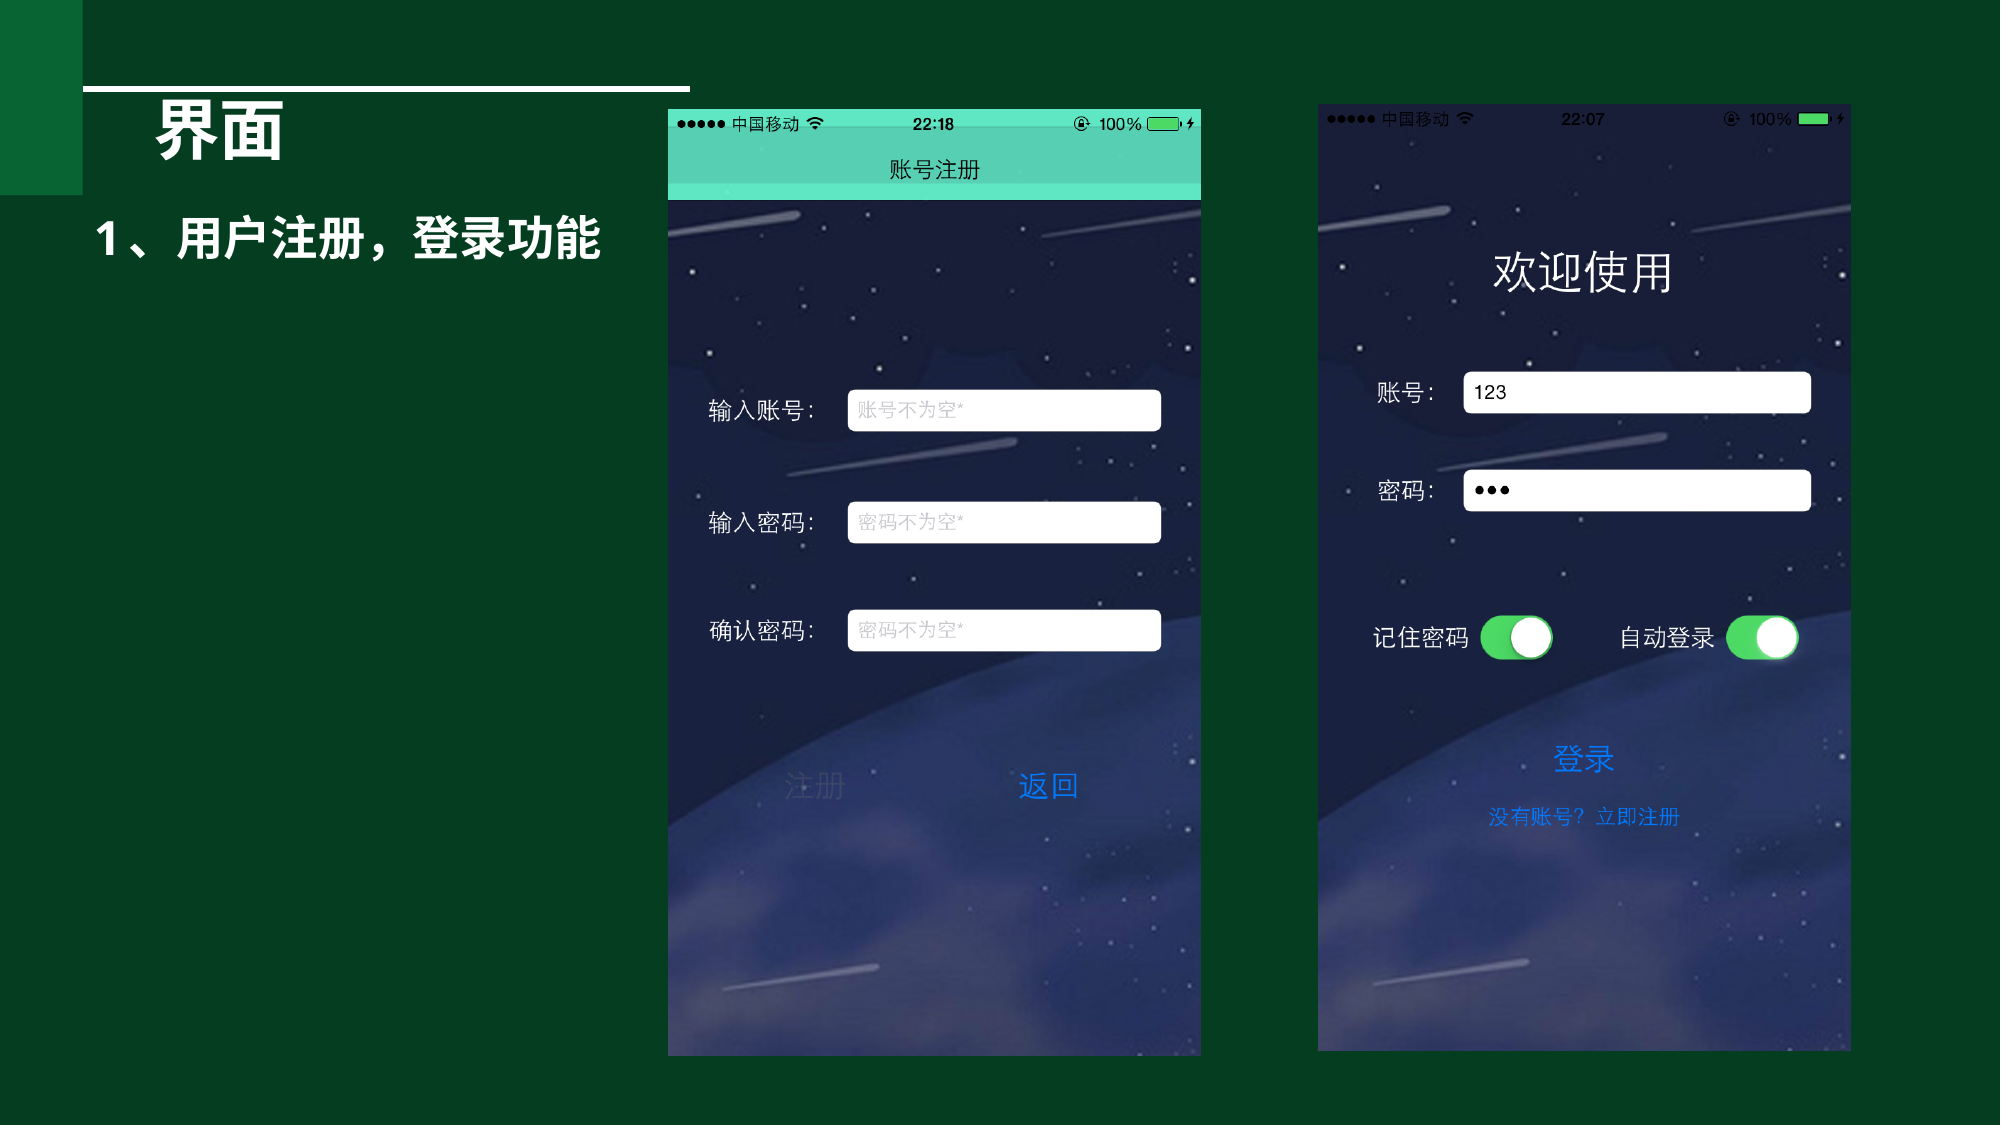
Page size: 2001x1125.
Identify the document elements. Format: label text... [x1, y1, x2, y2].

picture [668, 109, 1201, 1056]
text_box 1、用户注册，登录功能 [79, 207, 619, 296]
title 界面 [138, 89, 764, 225]
picture [1318, 104, 1851, 1051]
